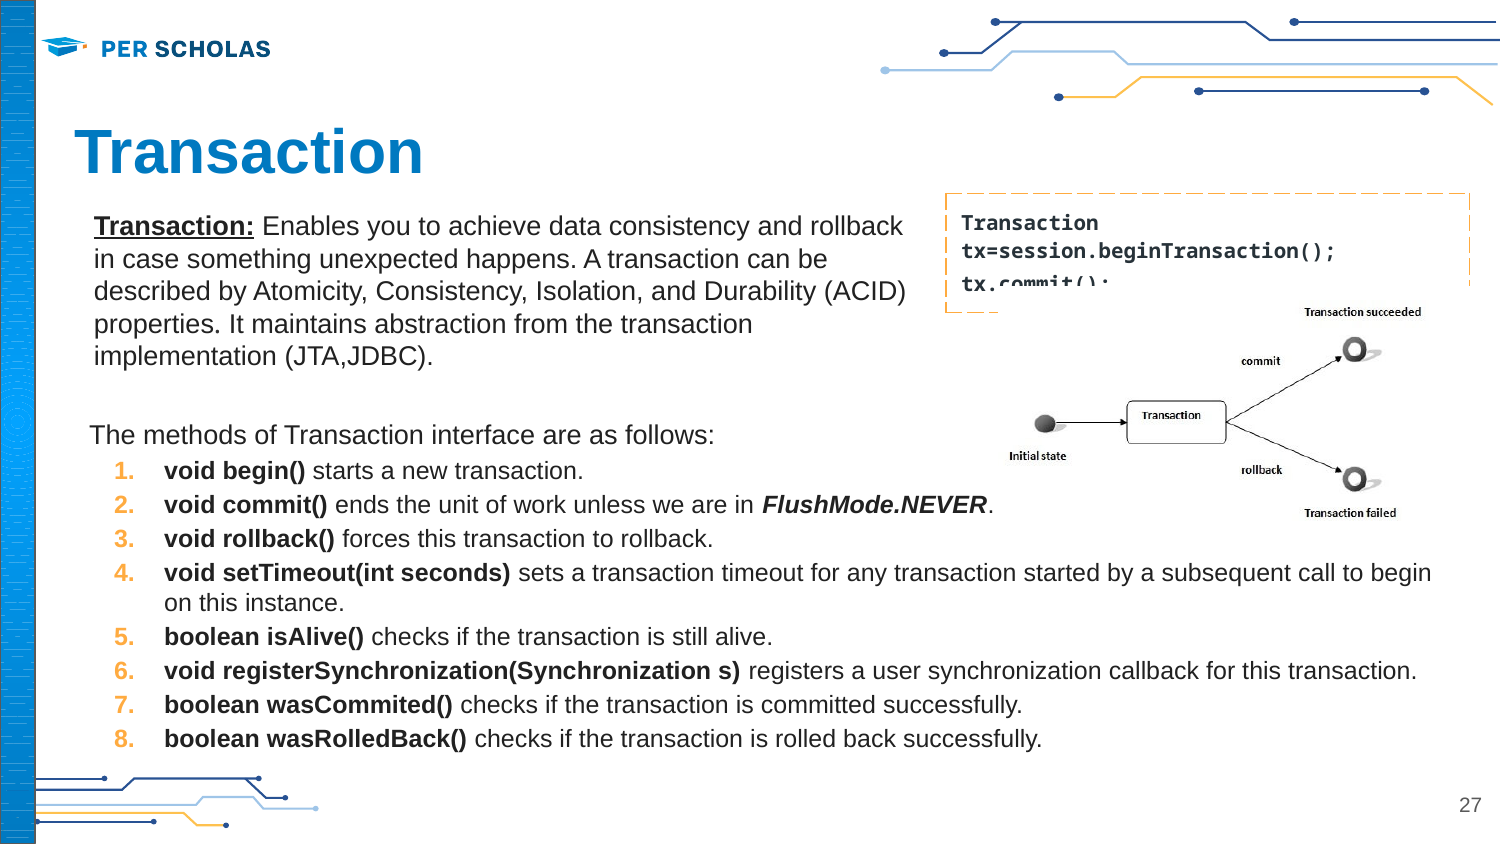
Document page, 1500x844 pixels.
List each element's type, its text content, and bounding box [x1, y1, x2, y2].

text_box The methods of Transaction interface are as follows: void begin() starts a new transaction. void commit() ends the unit of work unless we are in FlushMode.NEVER. void rollback() forces this transaction to rollback. void setTimeout(int seconds) sets a transaction timeout for any transaction started by a subsequent call to begin on this instance. boolean isAlive() checks if the transaction is still alive. void registerSynchronization(Synchronization s) registers a user synchronization callback for this transaction. boolean wasCommited() checks if the transaction is committed successfully. boolean wasRolledBack() checks if the transaction is rolled back successfully. [74, 402, 1453, 768]
table_header Transaction tx=session.beginTransaction(); tx.commit(); [946, 194, 1469, 313]
picture [36, 17, 285, 72]
title Transaction [59, 103, 1457, 194]
picture [997, 286, 1476, 533]
list Transaction: Enables you to achieve data consistency and rollback in case something unexpected happens. A transaction can be described by Atomicity, Consistency, Isolation, and Durability (ACID) properties. It maintains abstraction from the transaction implementation (JTA,JDBC). [79, 193, 939, 402]
